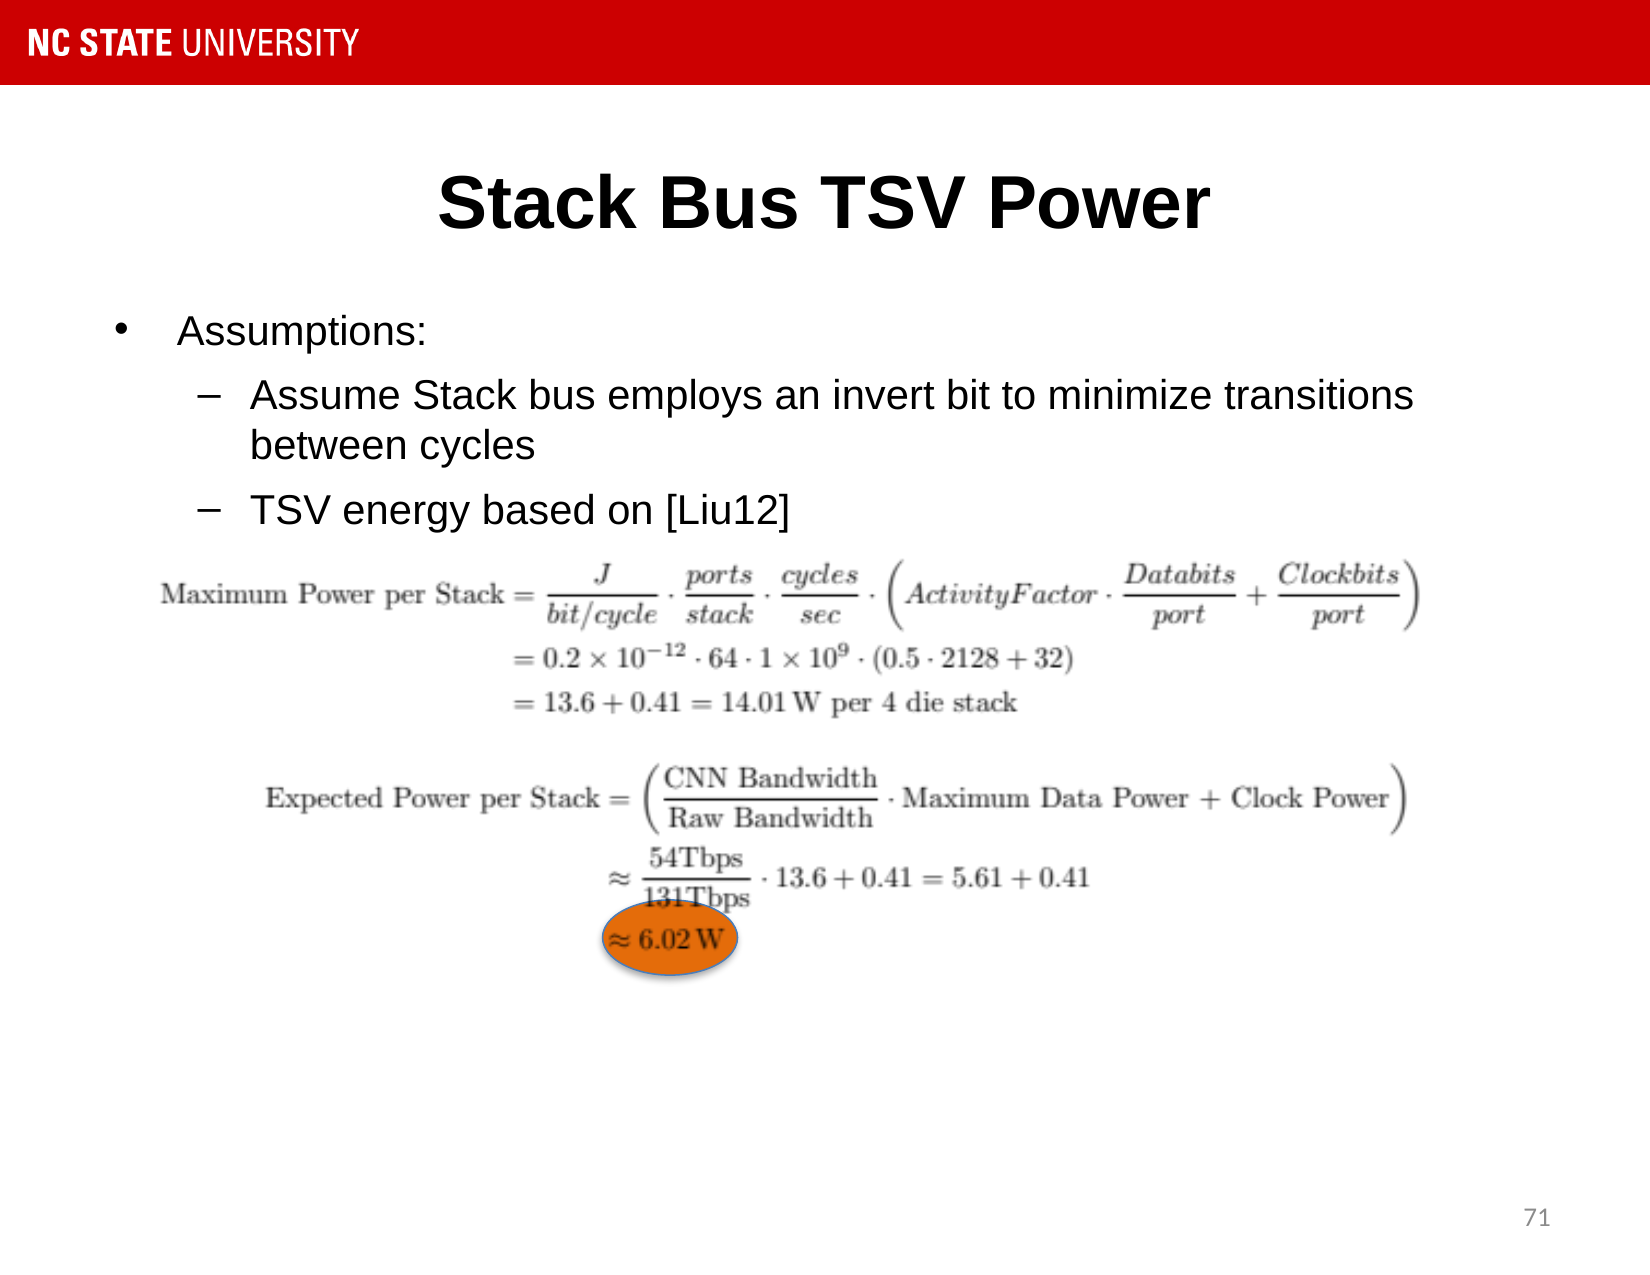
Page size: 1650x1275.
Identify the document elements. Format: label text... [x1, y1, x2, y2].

title Stack Bus TSV Power [82, 99, 1568, 298]
list Assumptions: Assume Stack bus employs an invert bit to minimize transitions between cycles TSV energy based on [Liu12] [97, 294, 1583, 477]
picture [0, 0, 1650, 85]
picture [0, 478, 1650, 1049]
slide_number 71 [1182, 1181, 1568, 1250]
